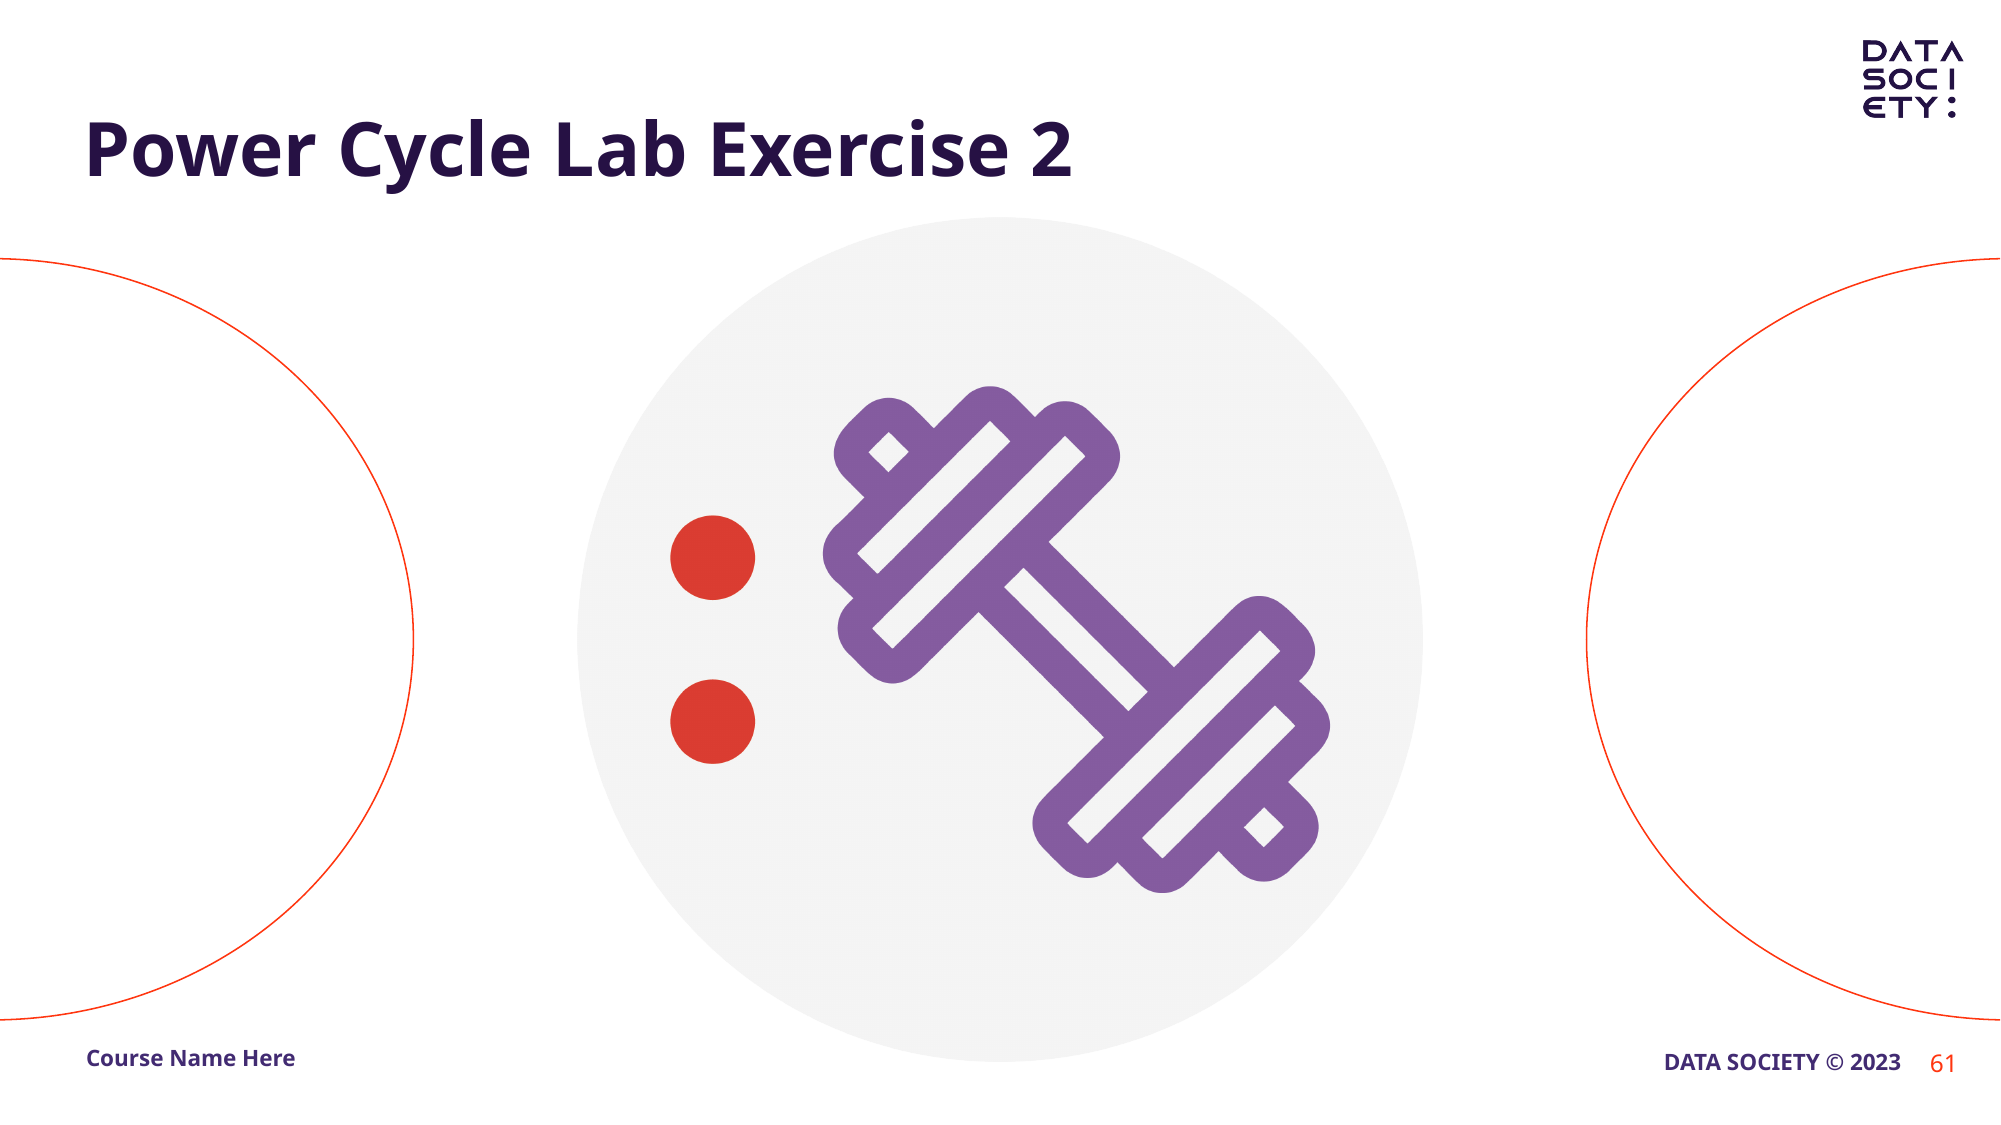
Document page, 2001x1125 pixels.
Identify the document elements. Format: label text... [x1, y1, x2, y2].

slide_number ‹#› [1853, 1033, 1974, 1097]
title Power Cycle Lab Exercise 2 [68, 86, 1932, 212]
picture [577, 217, 1423, 1062]
picture [1863, 40, 1964, 118]
